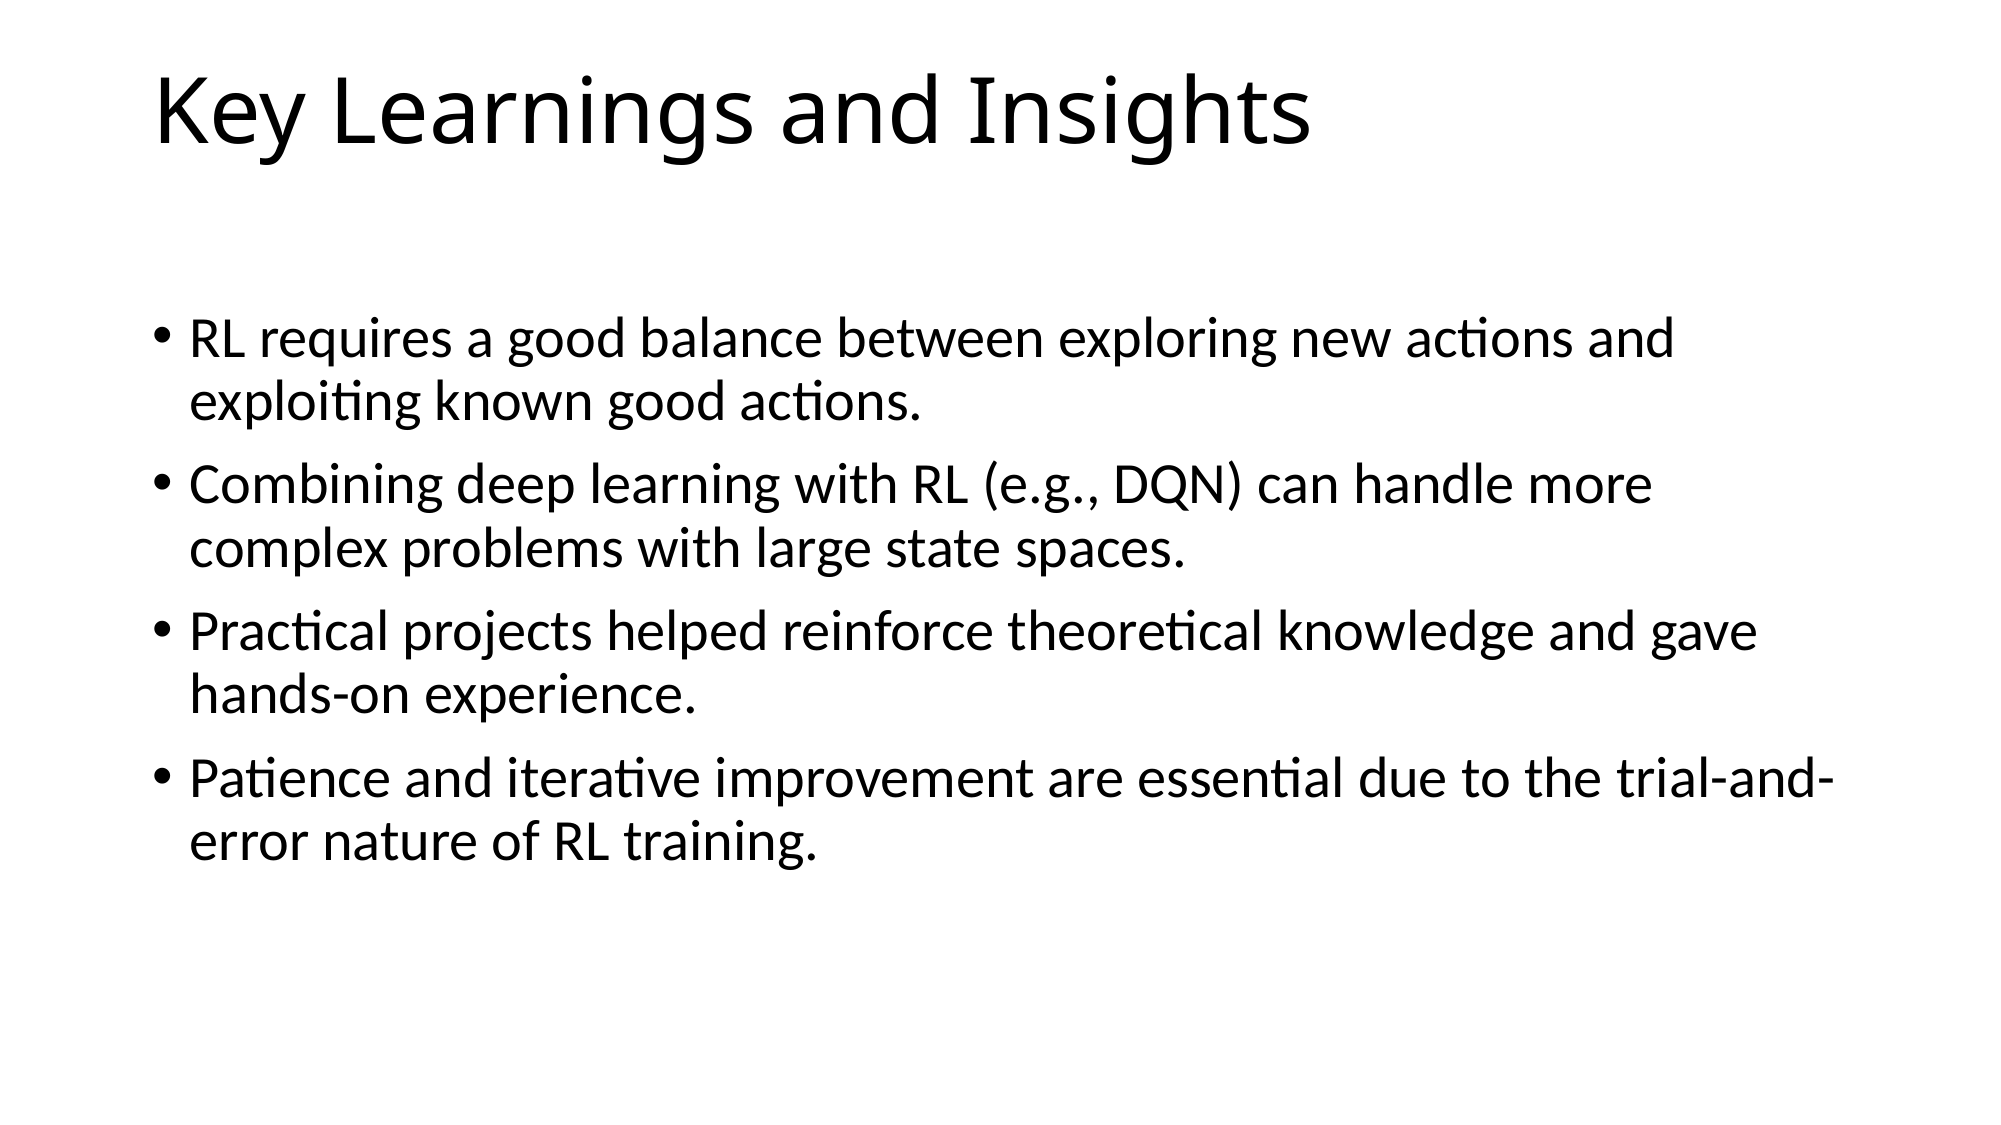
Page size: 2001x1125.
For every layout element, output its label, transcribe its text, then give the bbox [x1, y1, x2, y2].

title Key Learnings and Insights [137, 59, 1863, 278]
list RL requires a good balance between exploring new actions and exploiting known good actions. Combining deep learning with RL (e.g., DQN) can handle more complex problems with large state spaces. Practical projects helped reinforce theoretical knowledge and gave hands-on experience. Patience and iterative improvement are essential due to the trial-and-error nature of RL training. [137, 299, 1863, 1014]
